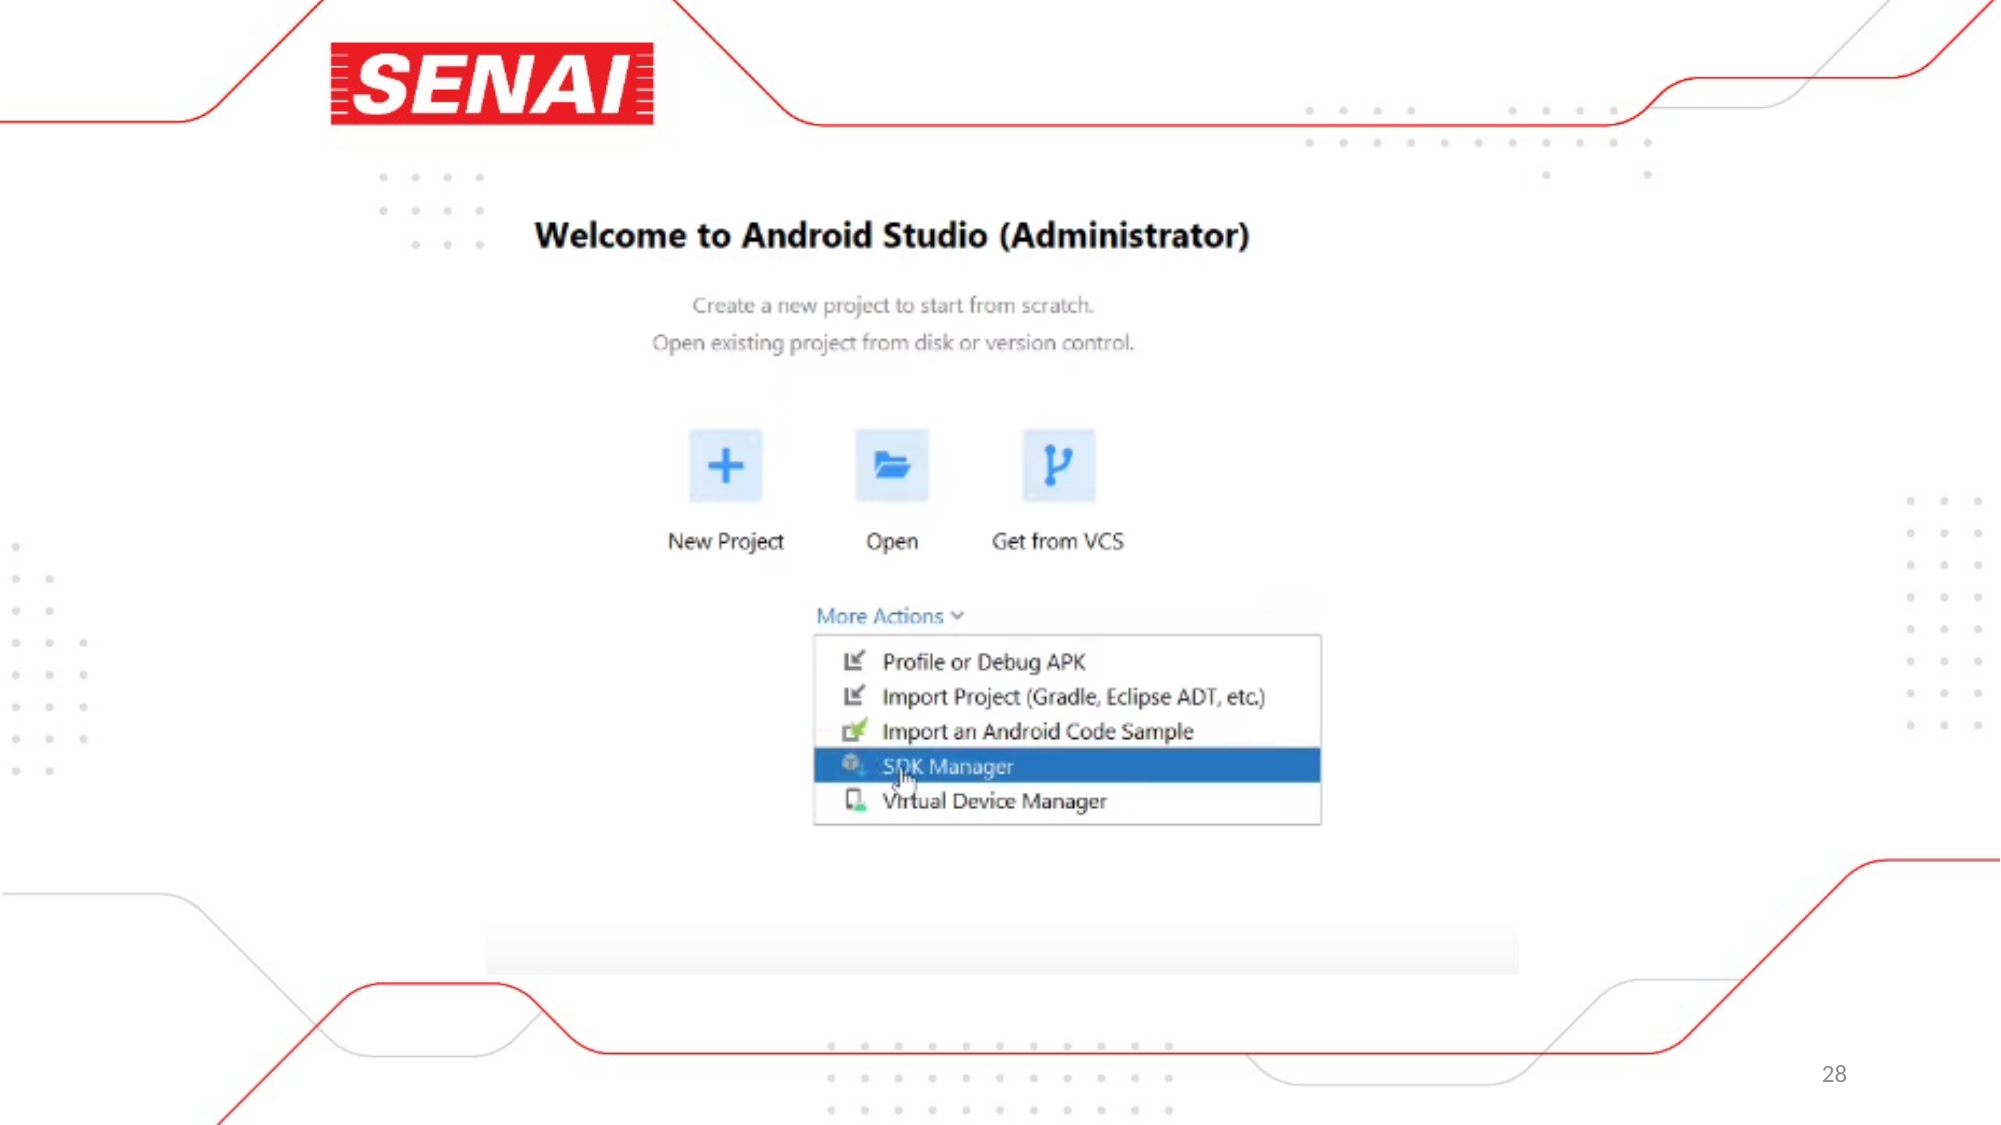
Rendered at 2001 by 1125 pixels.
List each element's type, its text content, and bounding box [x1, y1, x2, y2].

picture [0, 0, 2001, 1125]
slide_number 28 [1412, 1042, 1863, 1103]
